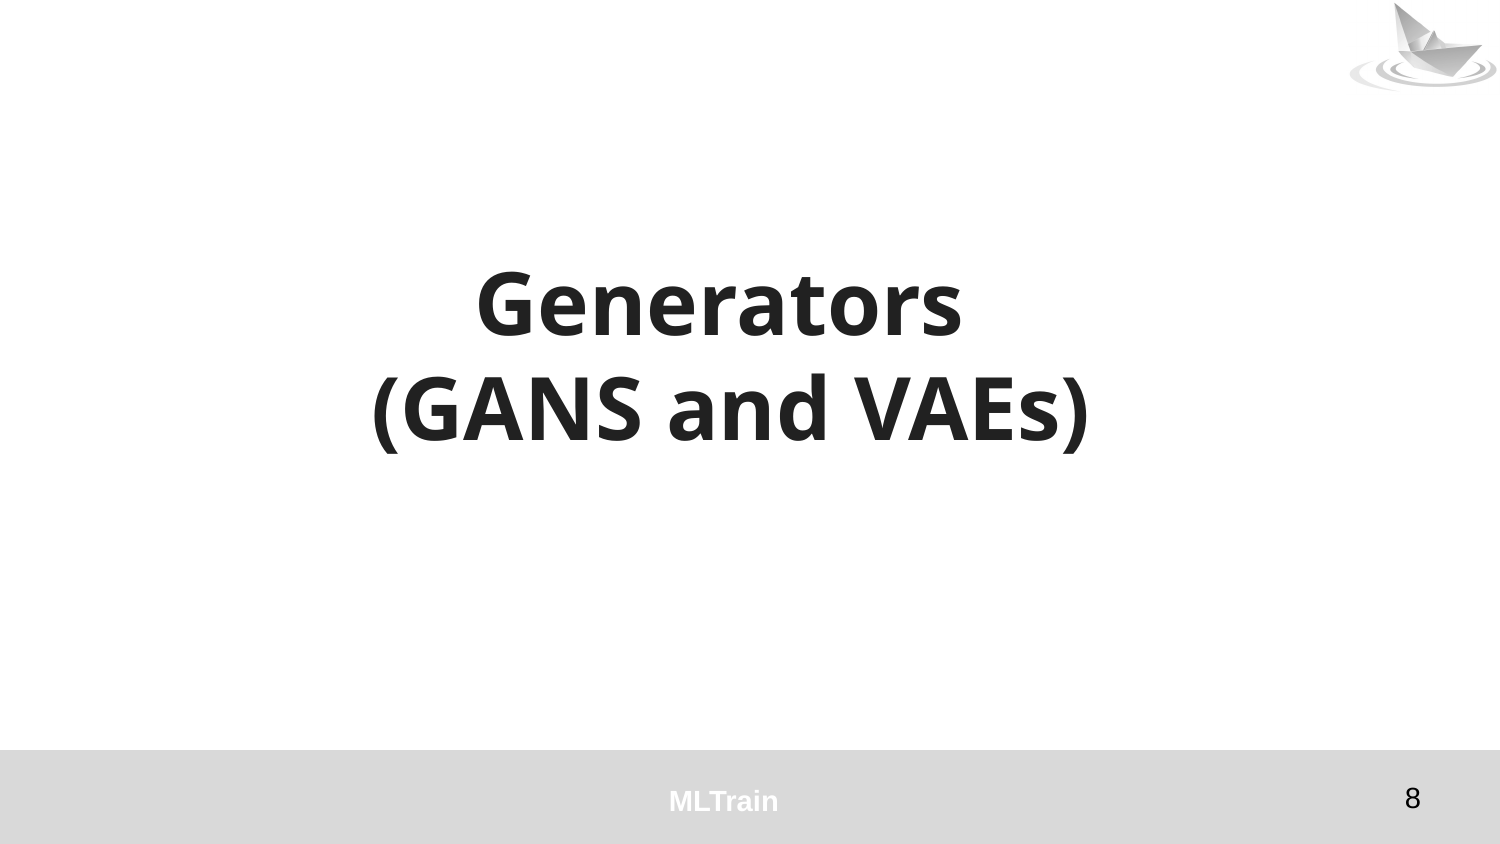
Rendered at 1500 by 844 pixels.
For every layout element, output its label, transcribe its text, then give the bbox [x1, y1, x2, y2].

title Generators (GANS and VAEs) [306, 233, 1156, 365]
picture [1346, 0, 1500, 95]
slide_number ‹#› [1389, 764, 1480, 830]
